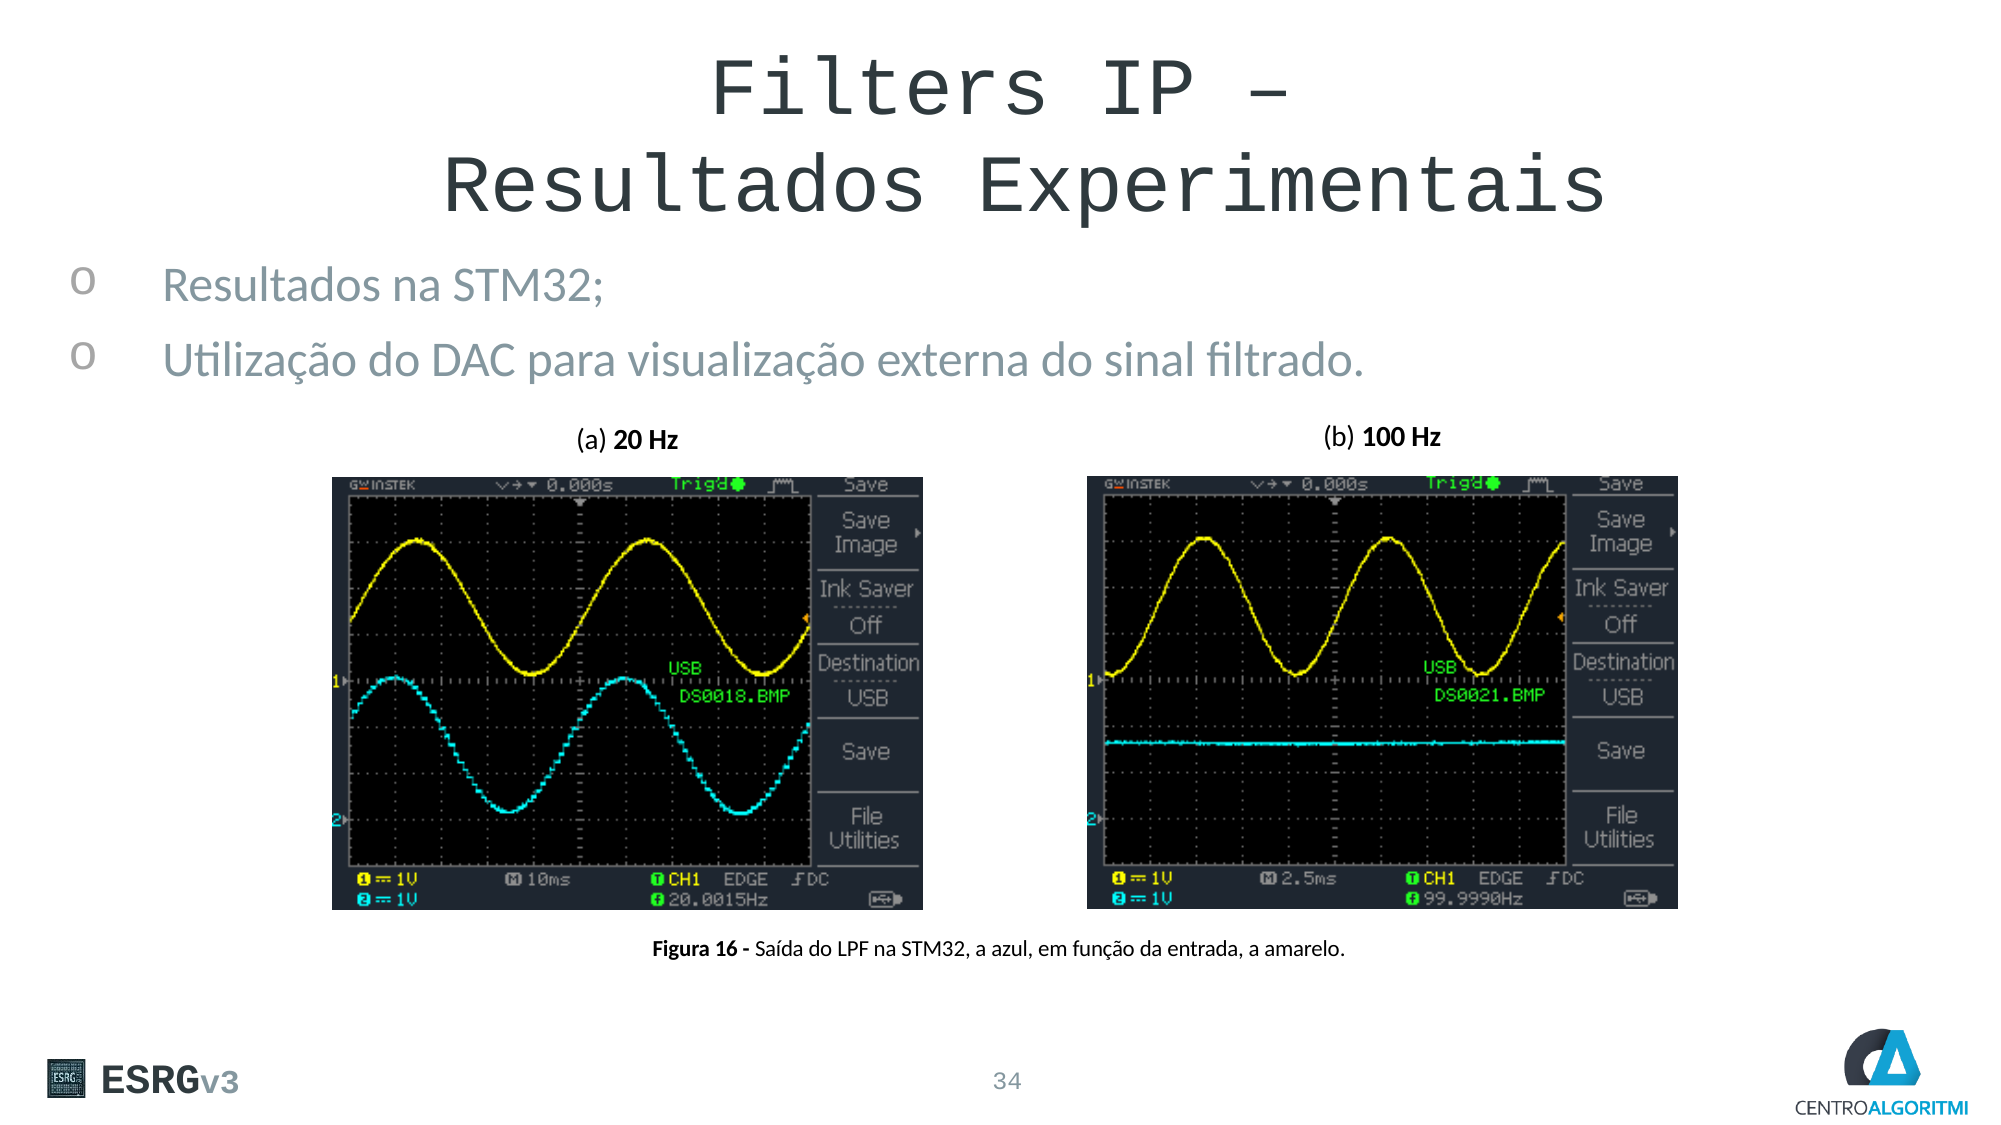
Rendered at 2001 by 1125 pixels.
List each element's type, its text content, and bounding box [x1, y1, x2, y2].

text_box [1795, 1028, 1968, 1115]
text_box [332, 414, 1678, 963]
text_box [47, 1059, 86, 1098]
footer ESRGv3 [98, 1056, 243, 1125]
text_box 34 [986, 1066, 1025, 1095]
title Filters IP – Resultados Experimentais [428, 30, 1622, 228]
text_box Resultados na STM32; Utilização do DAC para visualização externa do sinal filtrado. [66, 236, 1538, 387]
